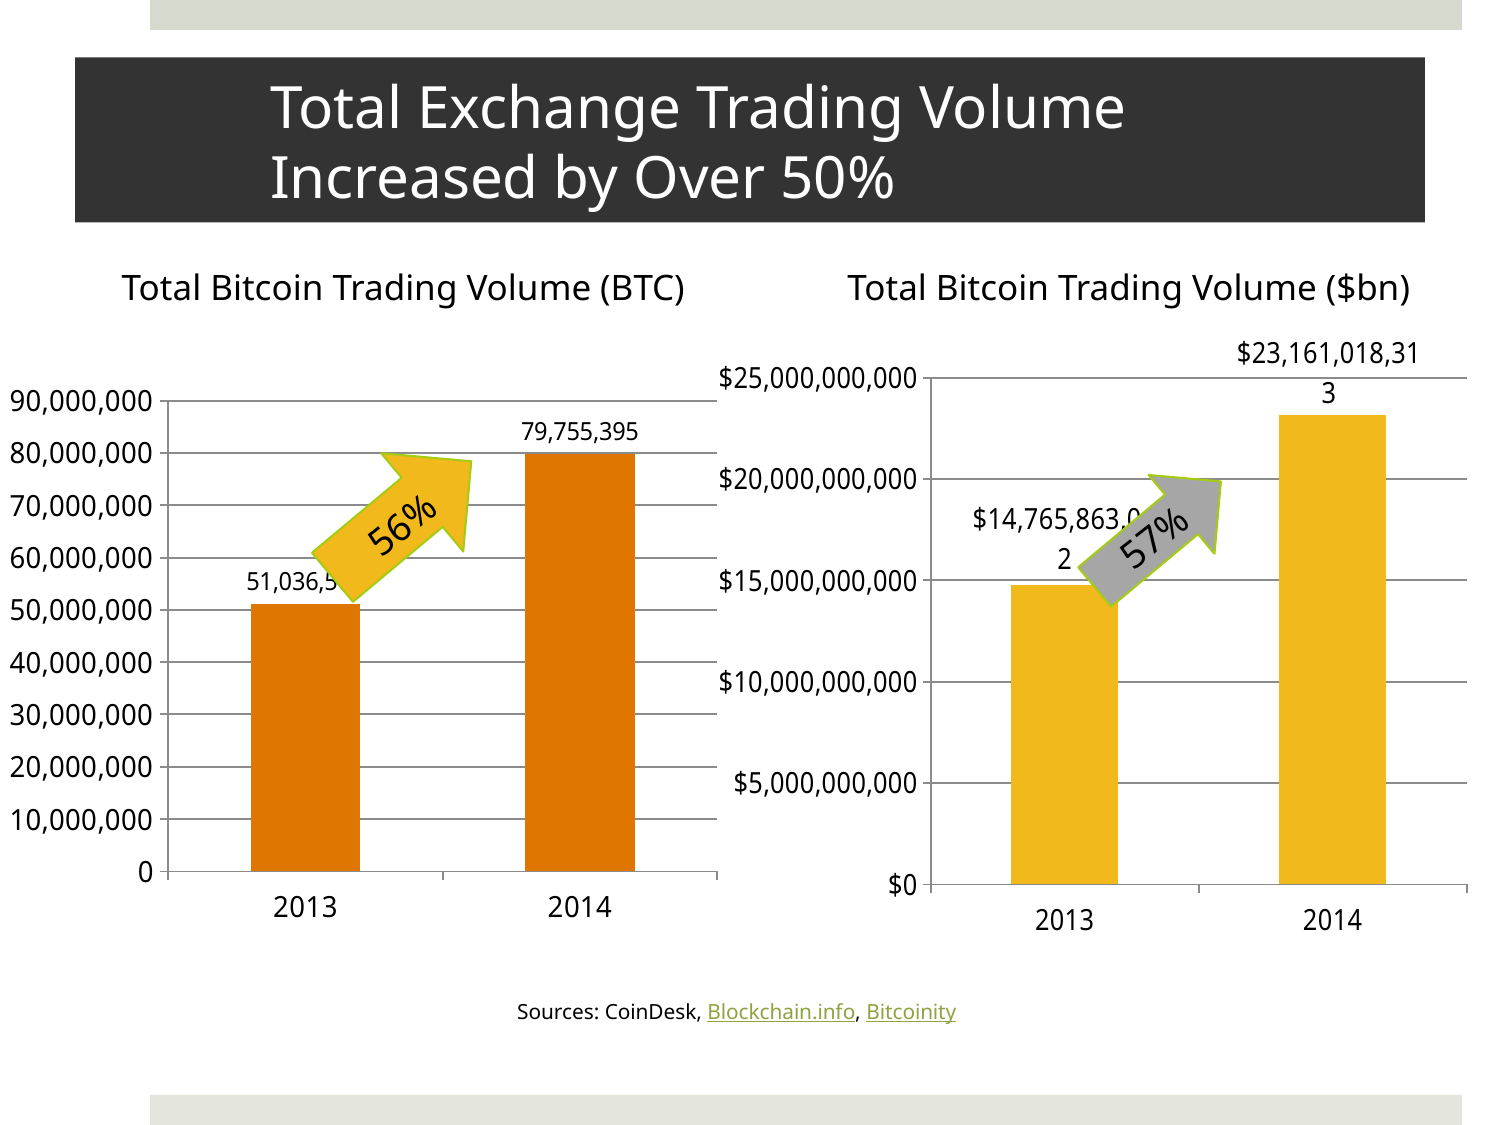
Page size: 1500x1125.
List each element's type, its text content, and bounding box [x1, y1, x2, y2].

text_box Total Bitcoin Trading Volume (BTC) [106, 258, 700, 315]
chart [9, 315, 1488, 967]
text_box Sources: CoinDesk, Blockchain.info, Bitcoinity [223, 998, 1250, 1027]
title Total Exchange Trading Volume Increased by Over 50% [75, 57, 1425, 223]
text_box Total Bitcoin Trading Volume ($bn) [832, 258, 1426, 315]
